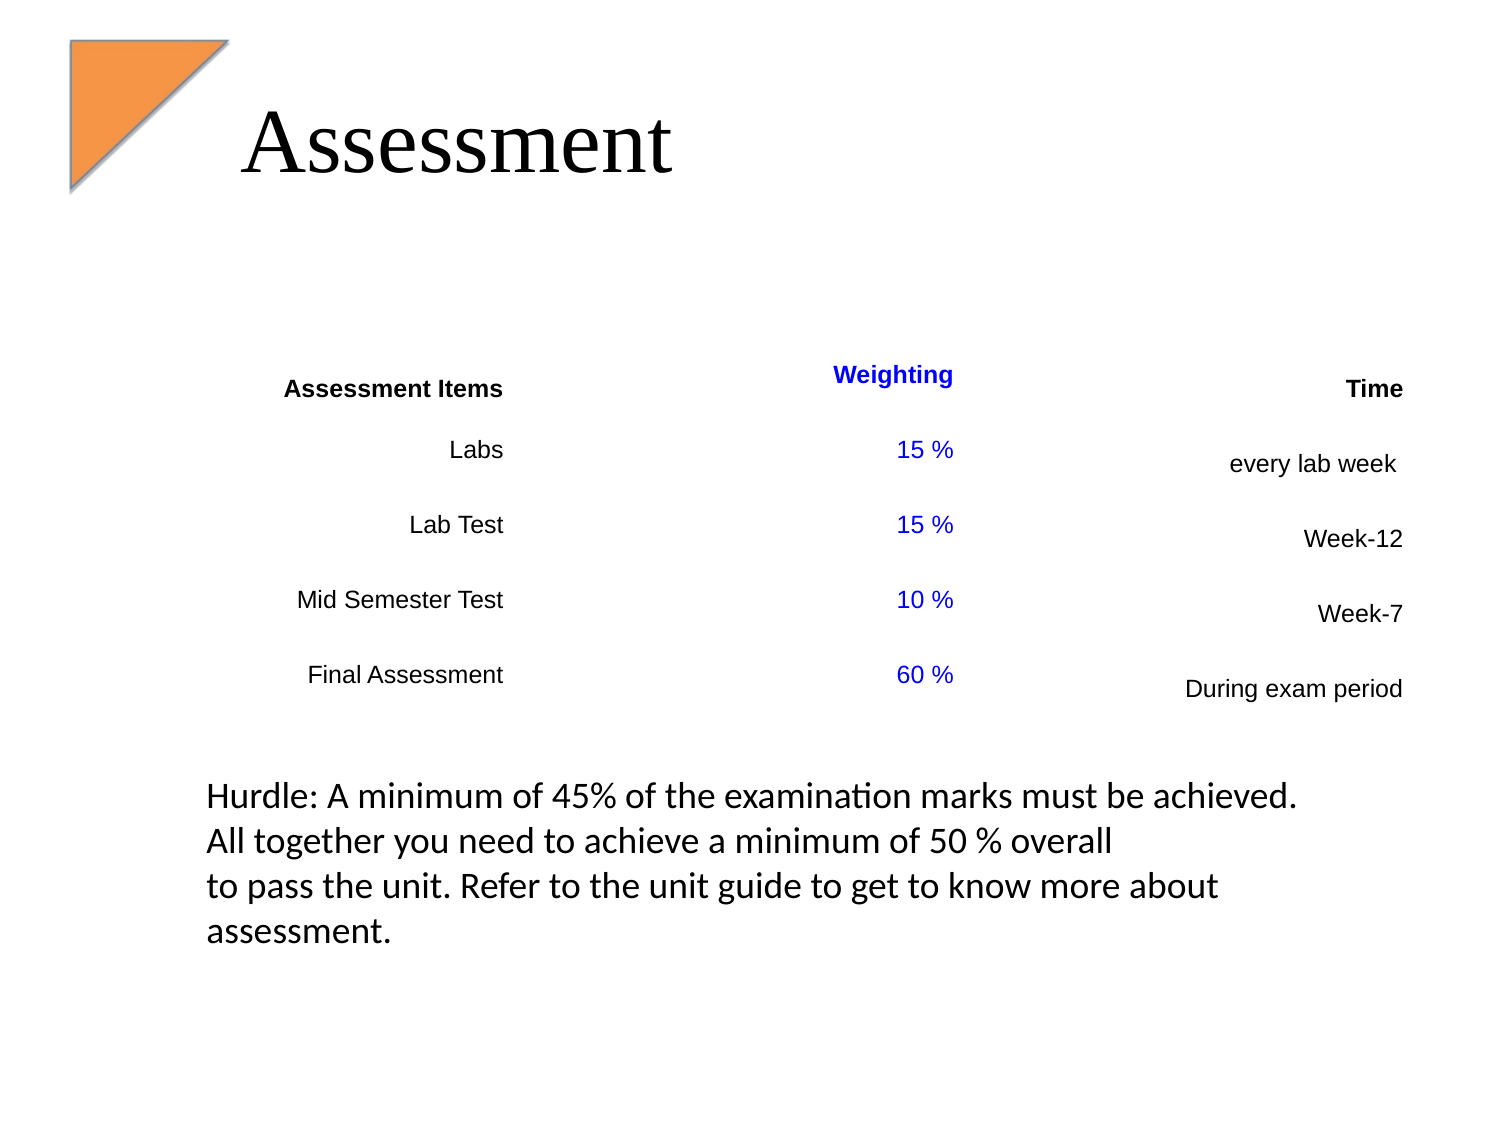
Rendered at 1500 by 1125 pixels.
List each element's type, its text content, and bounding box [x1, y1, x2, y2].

table_cell Lab Test [69, 501, 519, 576]
table_cell Final Assessment [69, 651, 519, 726]
text_box Assessment [90, 101, 1435, 350]
table_cell During exam period [969, 651, 1419, 726]
table_cell Week-7 [969, 576, 1419, 651]
table_cell Mid Semester Test [69, 576, 519, 651]
table_header Weighting [519, 352, 969, 427]
table_header Assessment Items [69, 352, 519, 427]
picture [68, 39, 232, 197]
table_cell Labs [69, 427, 519, 501]
text_box Hurdle: A minimum of 45% of the examination marks must be achieved. All together you need to achieve a minimum of 50 % overall to pass the unit. Refer to the unit guide to get to know more about assessment. [191, 763, 1419, 959]
table_cell Week-12 [969, 501, 1419, 576]
table_cell 60 % [519, 651, 969, 726]
table_cell 15 % [519, 427, 969, 501]
table_header Time [969, 352, 1419, 427]
table_cell every lab week [969, 427, 1419, 501]
table_cell 15 % [519, 501, 969, 576]
table_cell 10 % [519, 576, 969, 651]
